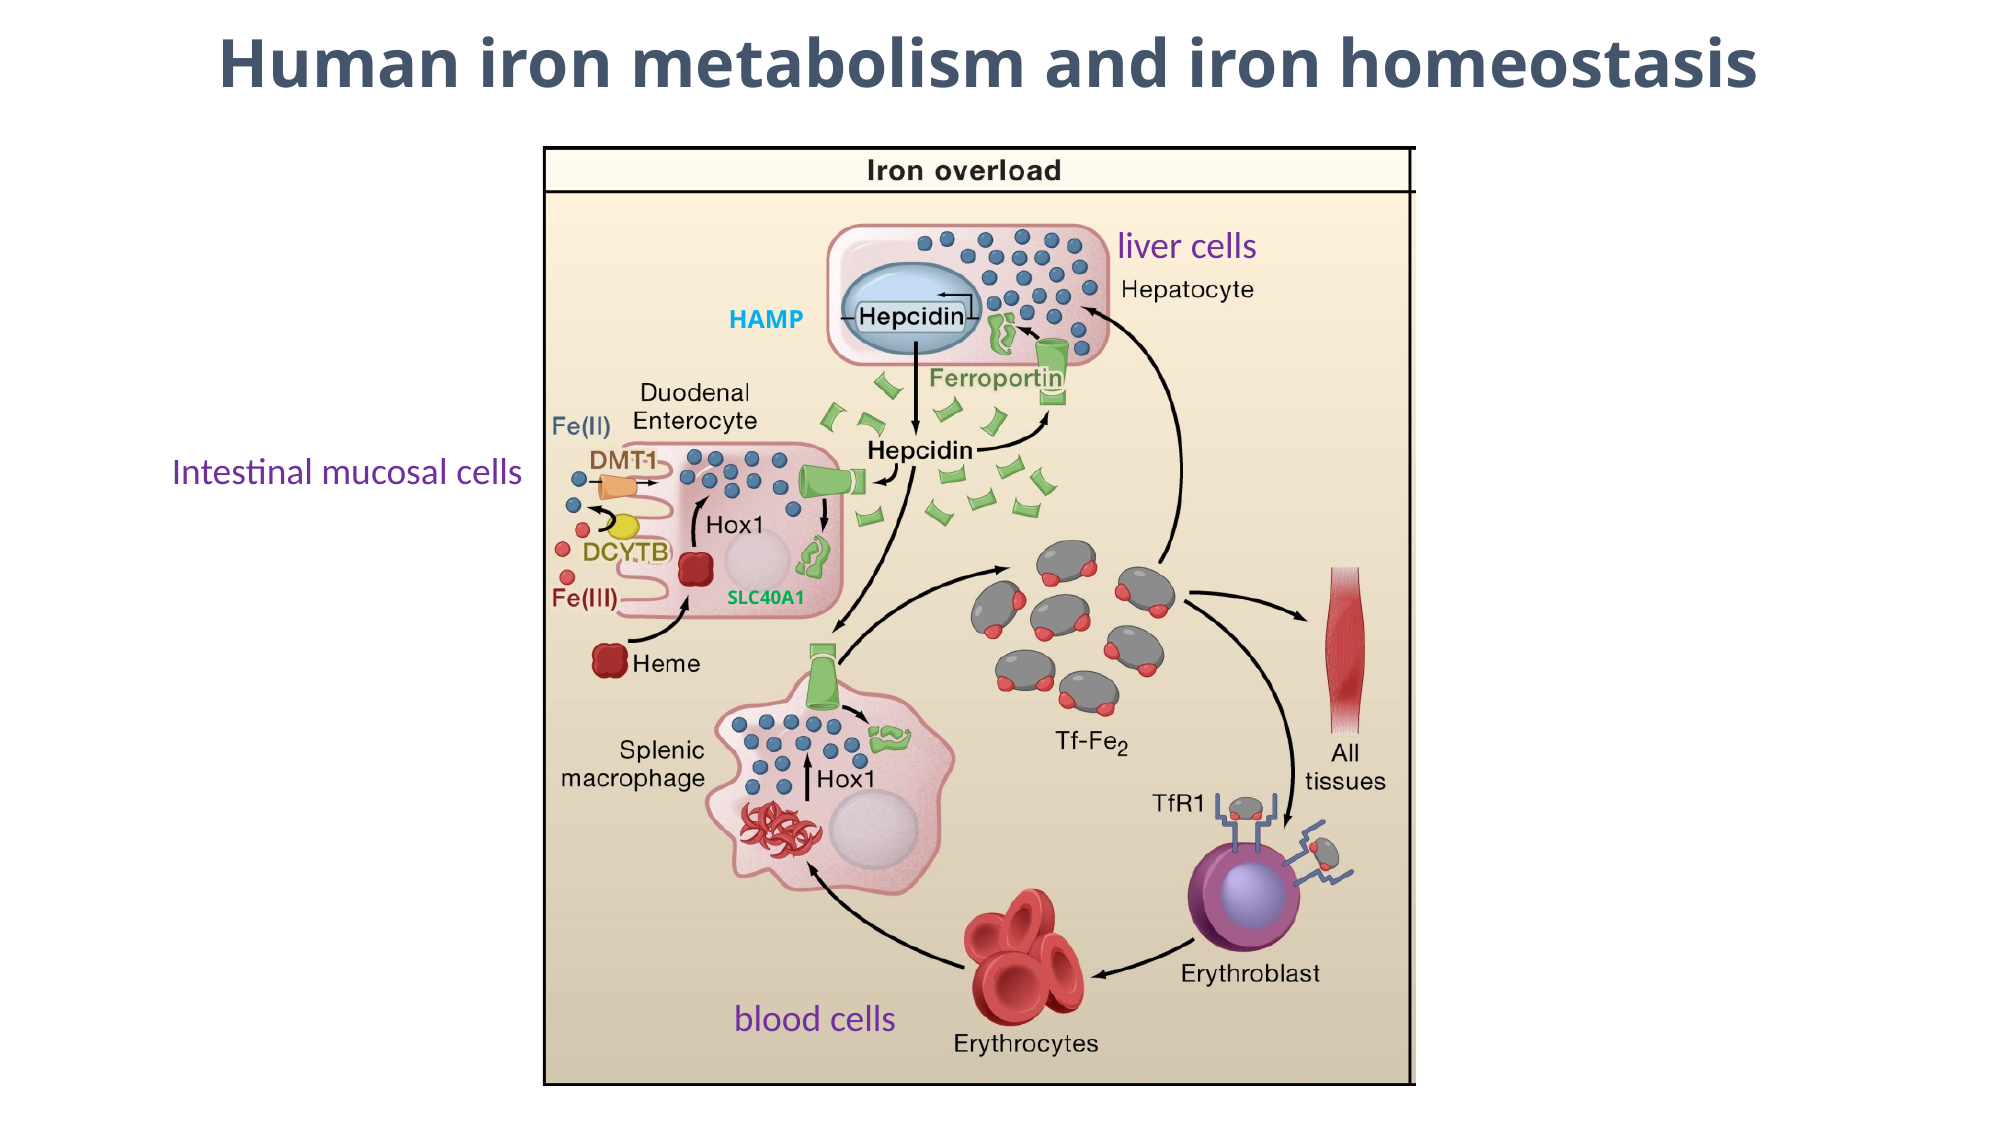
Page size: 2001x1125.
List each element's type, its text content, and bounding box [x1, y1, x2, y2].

text_box Intestinal mucosal cells [157, 439, 538, 500]
picture [542, 146, 1416, 1086]
text_box Human iron metabolism and iron homeostasis [202, 13, 1789, 108]
